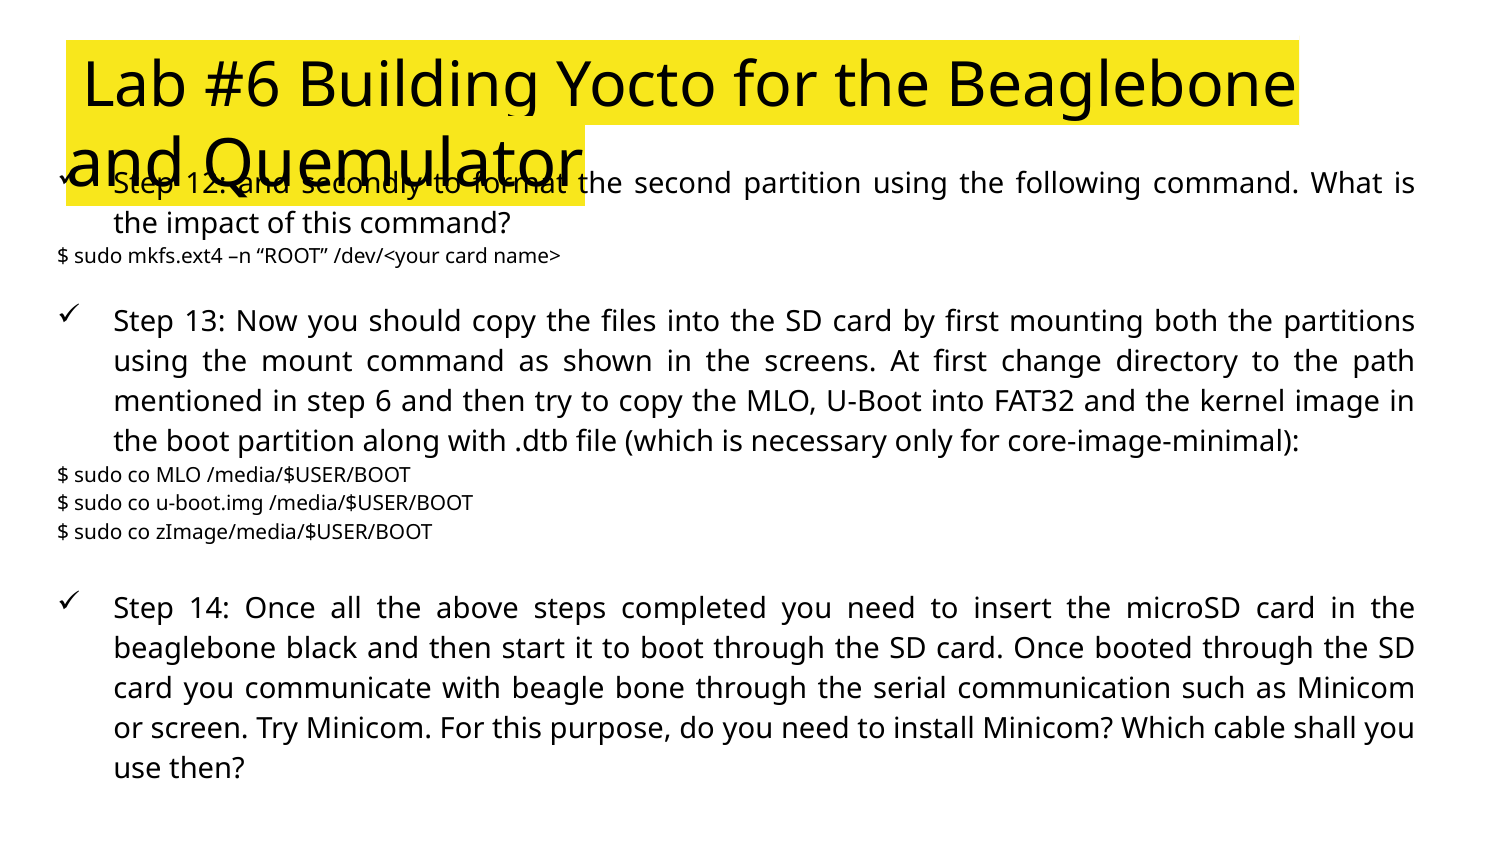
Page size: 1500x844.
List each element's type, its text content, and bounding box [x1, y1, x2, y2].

title Lab #6 Building Yocto for the Beaglebone and Quemulator [51, 25, 1449, 120]
list Step 12: and secondly to format the second partition using the following command. What is the impact of this command? $ sudo mkfs.ext4 –n “ROOT” /dev/<your card name> Step 13: Now you should copy the files into the SD card by first mounting both the partitions using the mount command as shown in the screens. At first change directory to the path mentioned in step 6 and then try to copy the MLO, U-Boot into FAT32 and the kernel image in the boot partition along with .dtb file (which is necessary only for core-image-minimal): $ sudo co MLO /media/$USER/BOOT $ sudo co u-boot.img /media/$USER/BOOT $ sudo co zImage/media/$USER/BOOT Step 14: Once all the above steps completed you need to insert the microSD card in the beaglebone black and then start it to boot through the SD card. Once booted through the SD card you communicate with beagle bone through the serial communication such as Minicom or screen. Try Minicom. For this purpose, do you need to install Minicom? Which cable shall you use then? [23, 119, 1432, 820]
